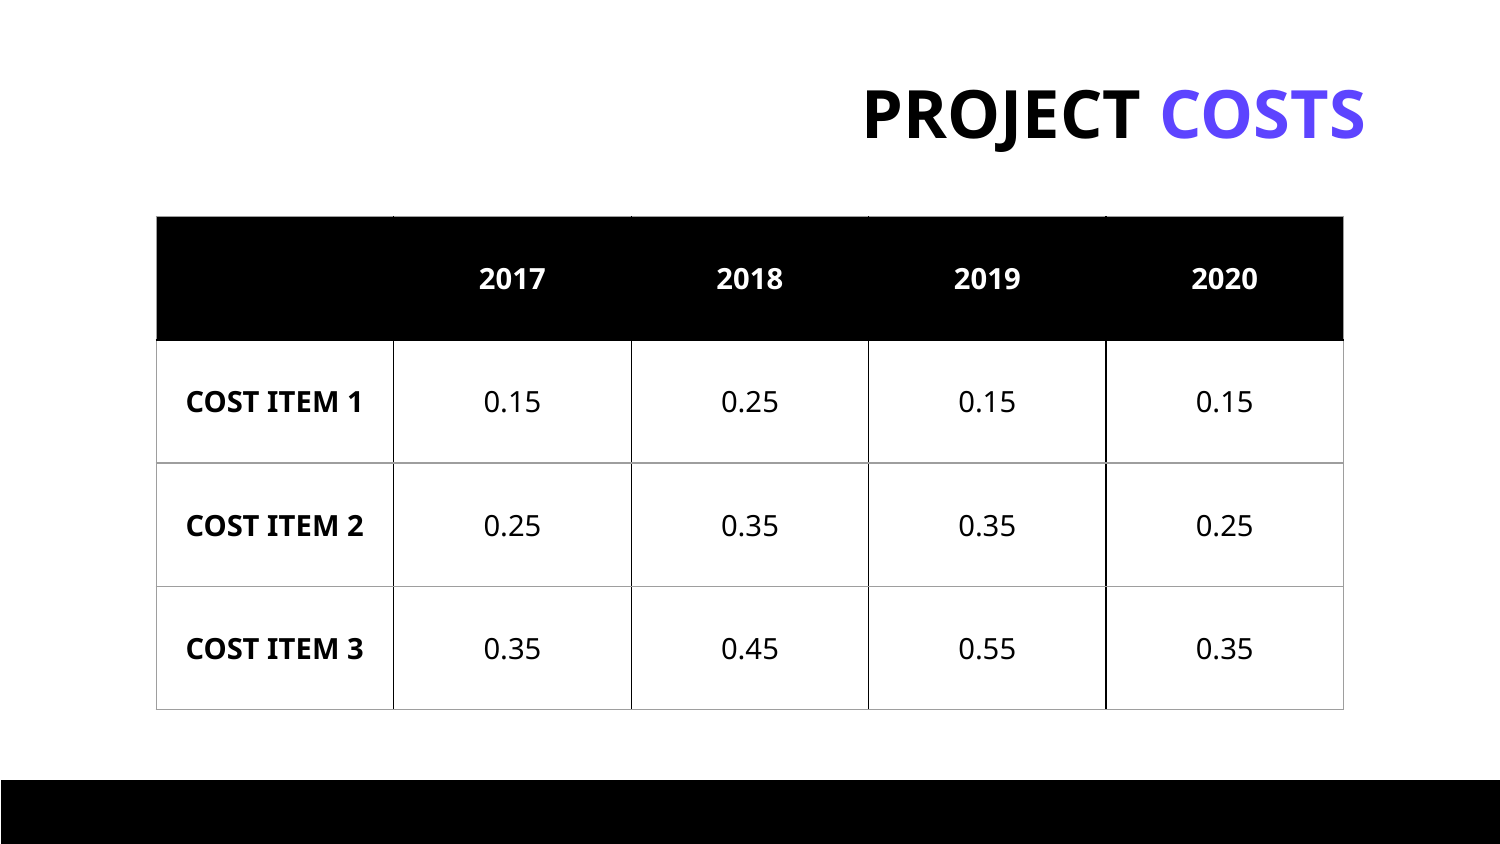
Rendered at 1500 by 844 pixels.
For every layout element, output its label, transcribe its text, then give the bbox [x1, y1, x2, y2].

table_cell 0.25 [1107, 464, 1343, 586]
title PROJECT COSTS [119, 72, 1381, 167]
table_header 2020 [1107, 217, 1343, 339]
table_cell 0.15 [869, 341, 1105, 462]
table_cell 0.35 [1107, 587, 1343, 709]
table_cell 0.25 [394, 464, 631, 586]
table_header 2017 [394, 217, 631, 339]
table_cell 0.35 [632, 464, 868, 586]
table_cell COST ITEM 2 [157, 464, 393, 586]
table_cell 0.35 [869, 464, 1105, 586]
table_cell COST ITEM 1 [157, 341, 393, 462]
table_cell COST ITEM 3 [157, 587, 393, 709]
table_cell 0.35 [394, 587, 631, 709]
table_cell 0.55 [869, 587, 1105, 709]
table_header [157, 217, 393, 339]
table_cell 0.15 [394, 341, 631, 462]
table_cell 0.25 [632, 341, 868, 462]
table_header 2019 [869, 217, 1105, 339]
table_header 2018 [632, 217, 868, 339]
table_cell 0.45 [632, 587, 868, 709]
table_cell 0.15 [1107, 341, 1343, 462]
